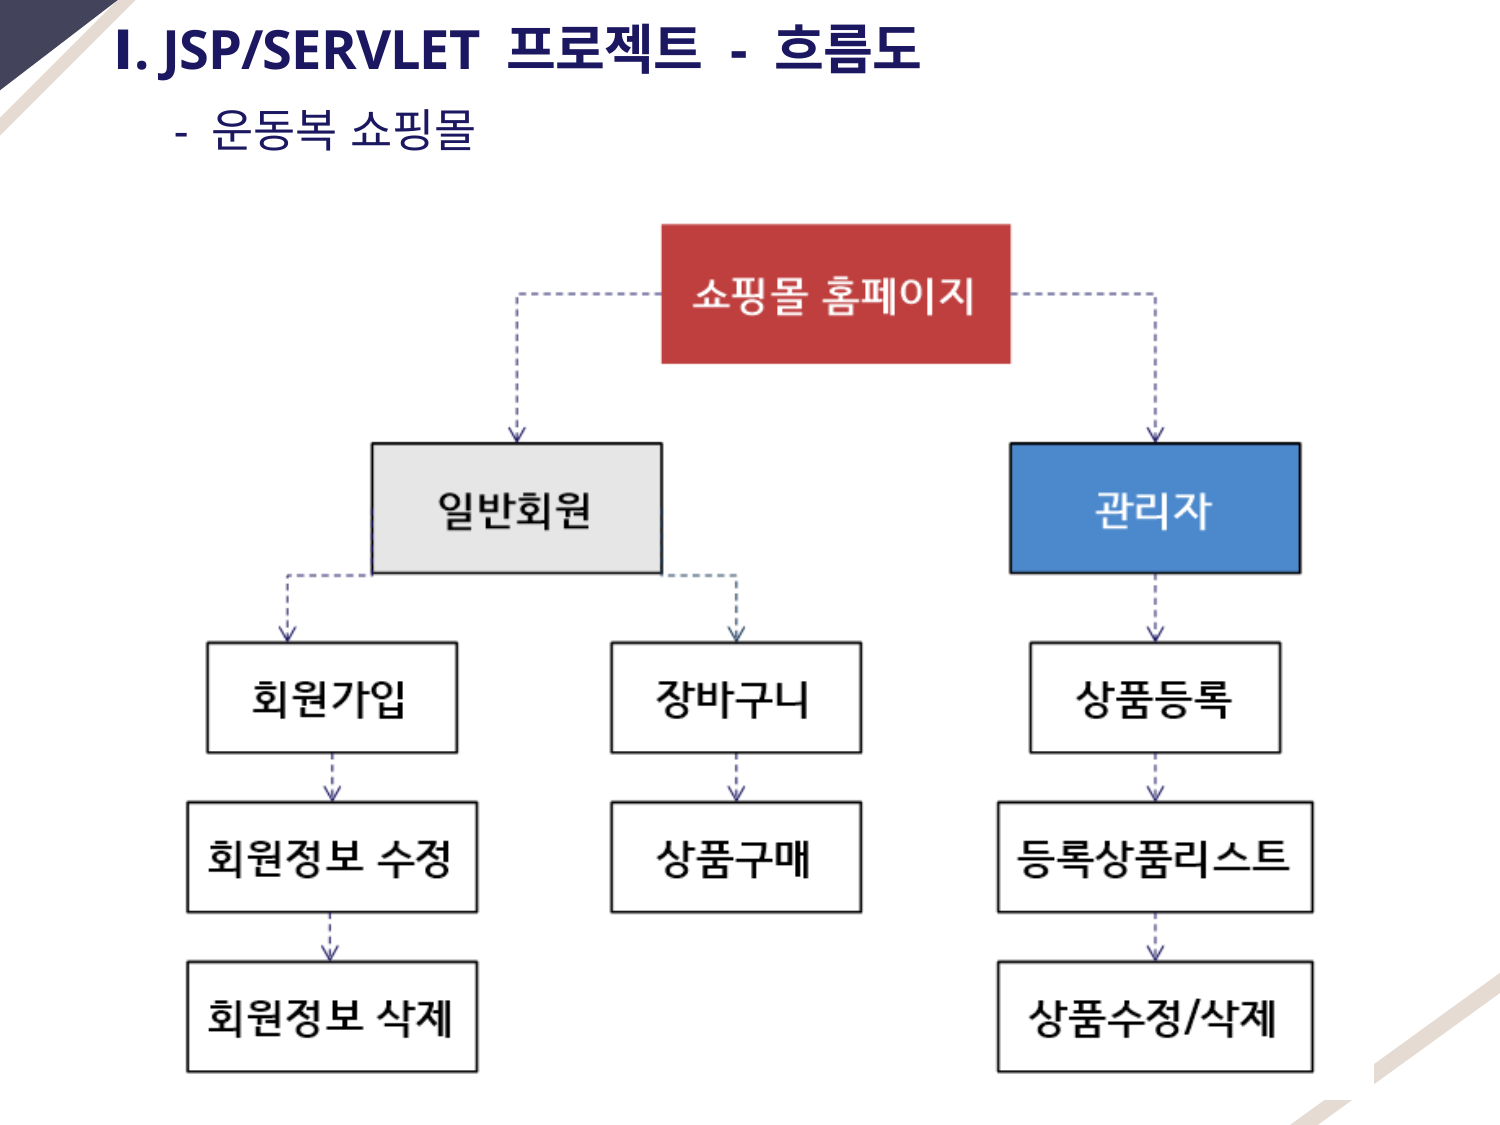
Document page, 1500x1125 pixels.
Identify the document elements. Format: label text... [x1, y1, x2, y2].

picture [126, 190, 1374, 1100]
text_box Ⅰ. JSP/SERVLET 프로젝트 - 흐름도 - 운동복 쇼핑몰 [25, 0, 1237, 144]
